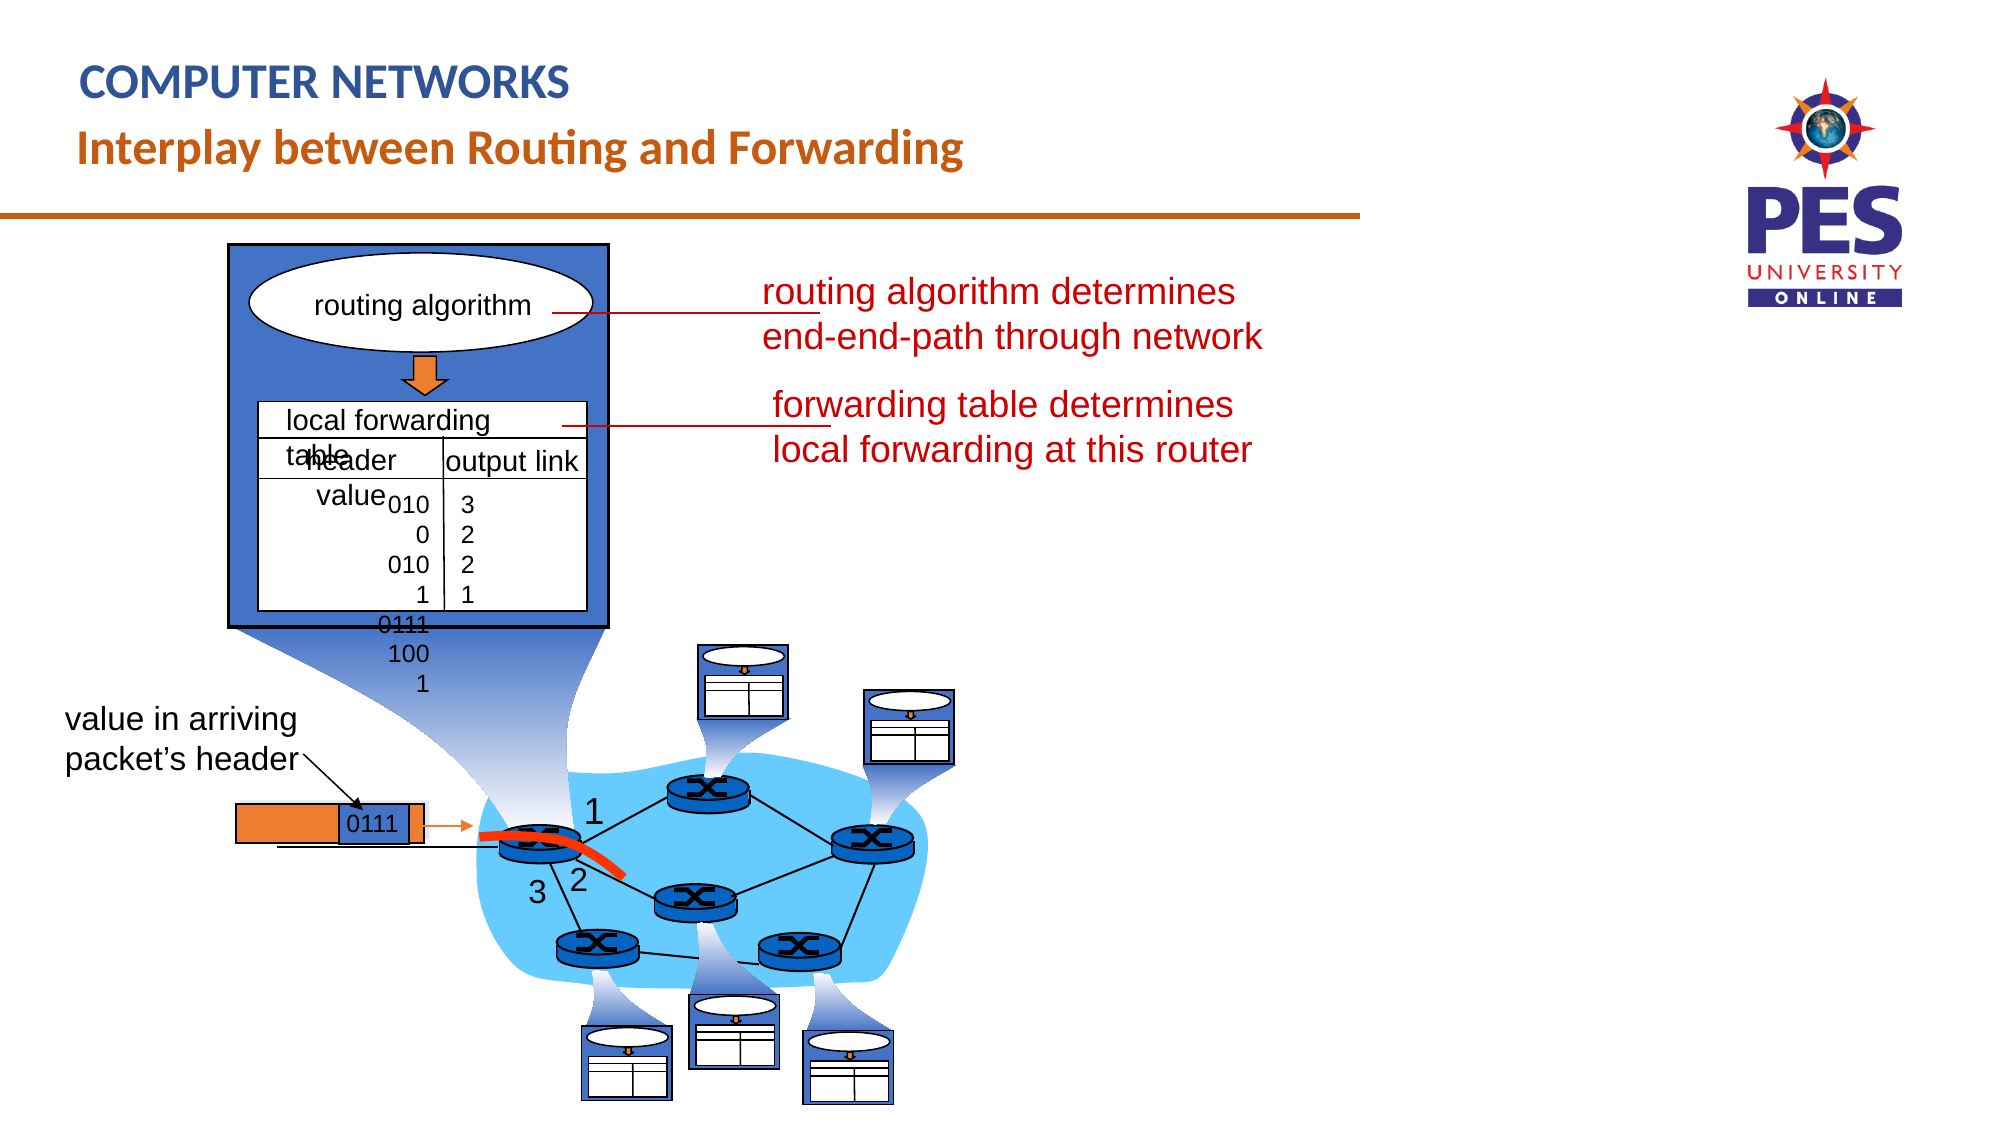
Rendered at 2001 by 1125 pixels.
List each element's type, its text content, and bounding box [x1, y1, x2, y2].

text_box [561, 372, 1270, 478]
text_box COMPUTER NETWORKS [64, 41, 1295, 106]
text_box Interplay between Routing and Forwarding [60, 106, 1374, 182]
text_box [551, 259, 1280, 366]
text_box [49, 244, 958, 1105]
picture [1748, 76, 1902, 307]
